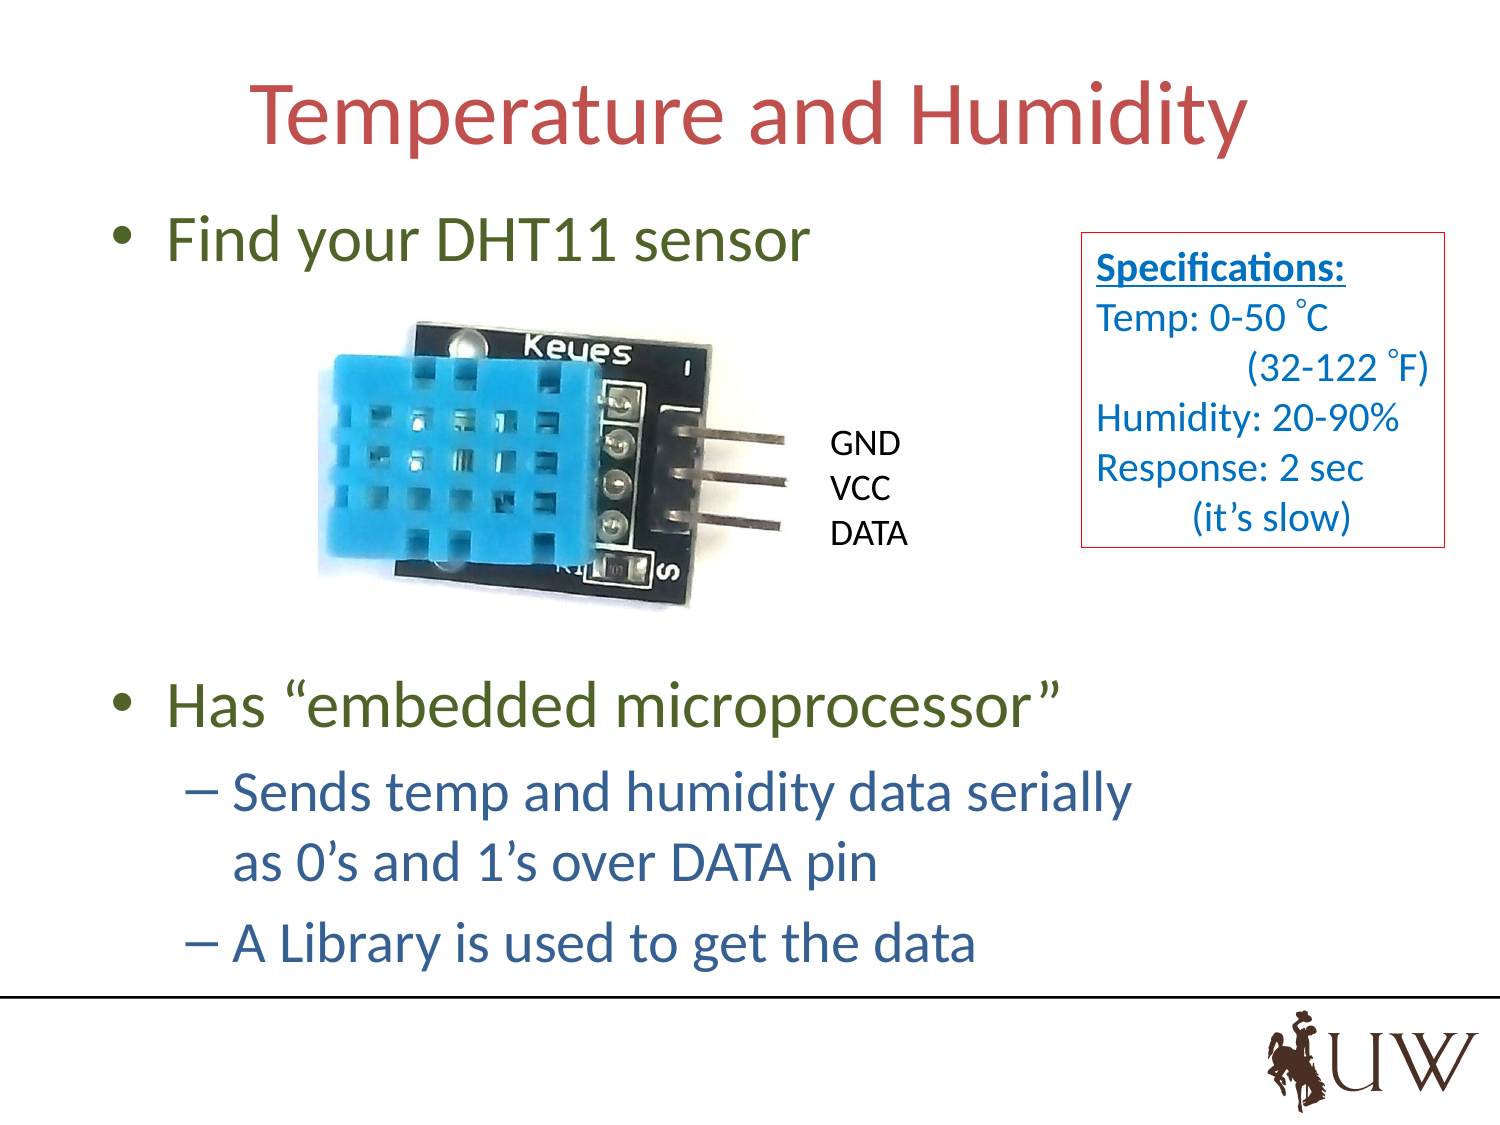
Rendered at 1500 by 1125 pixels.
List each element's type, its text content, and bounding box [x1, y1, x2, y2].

picture [0, 996, 1500, 1125]
list Find your DHT11 sensor Has “embedded microprocessor” Sends temp and humidity data serially as 0’s and 1’s over DATA pin A Library is used to get the data [95, 187, 1446, 1007]
text_box Specifications: Temp: 0-50 C (32-122 F) Humidity: 20-90% Response: 2 sec (it’s slow) [1081, 232, 1445, 548]
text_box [317, 281, 924, 644]
title Temperature and Humidity [75, 45, 1425, 233]
